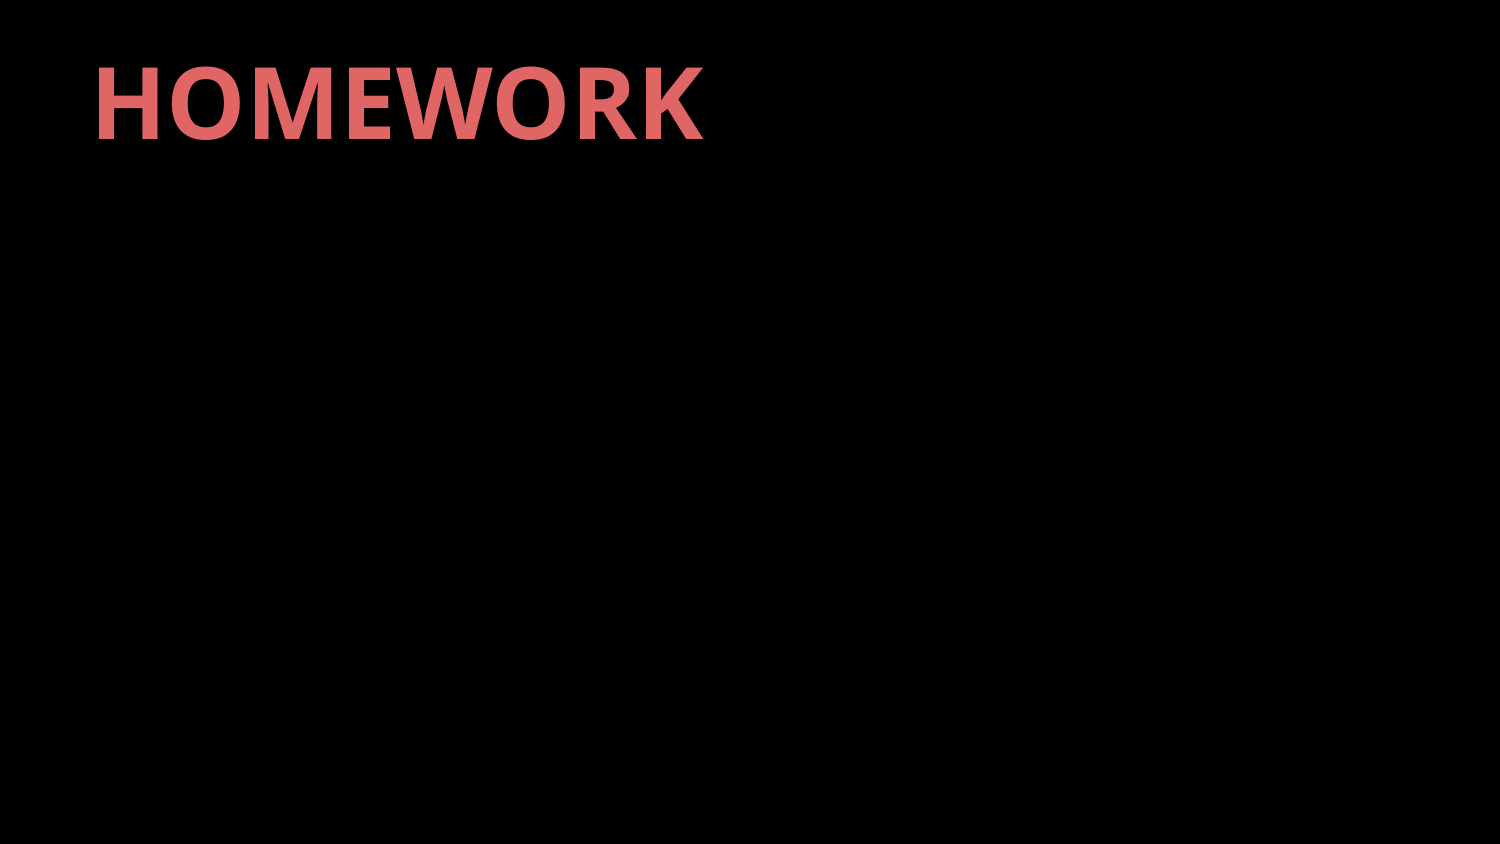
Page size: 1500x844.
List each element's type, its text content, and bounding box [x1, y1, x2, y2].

title HOMEWORK [75, 33, 1425, 175]
